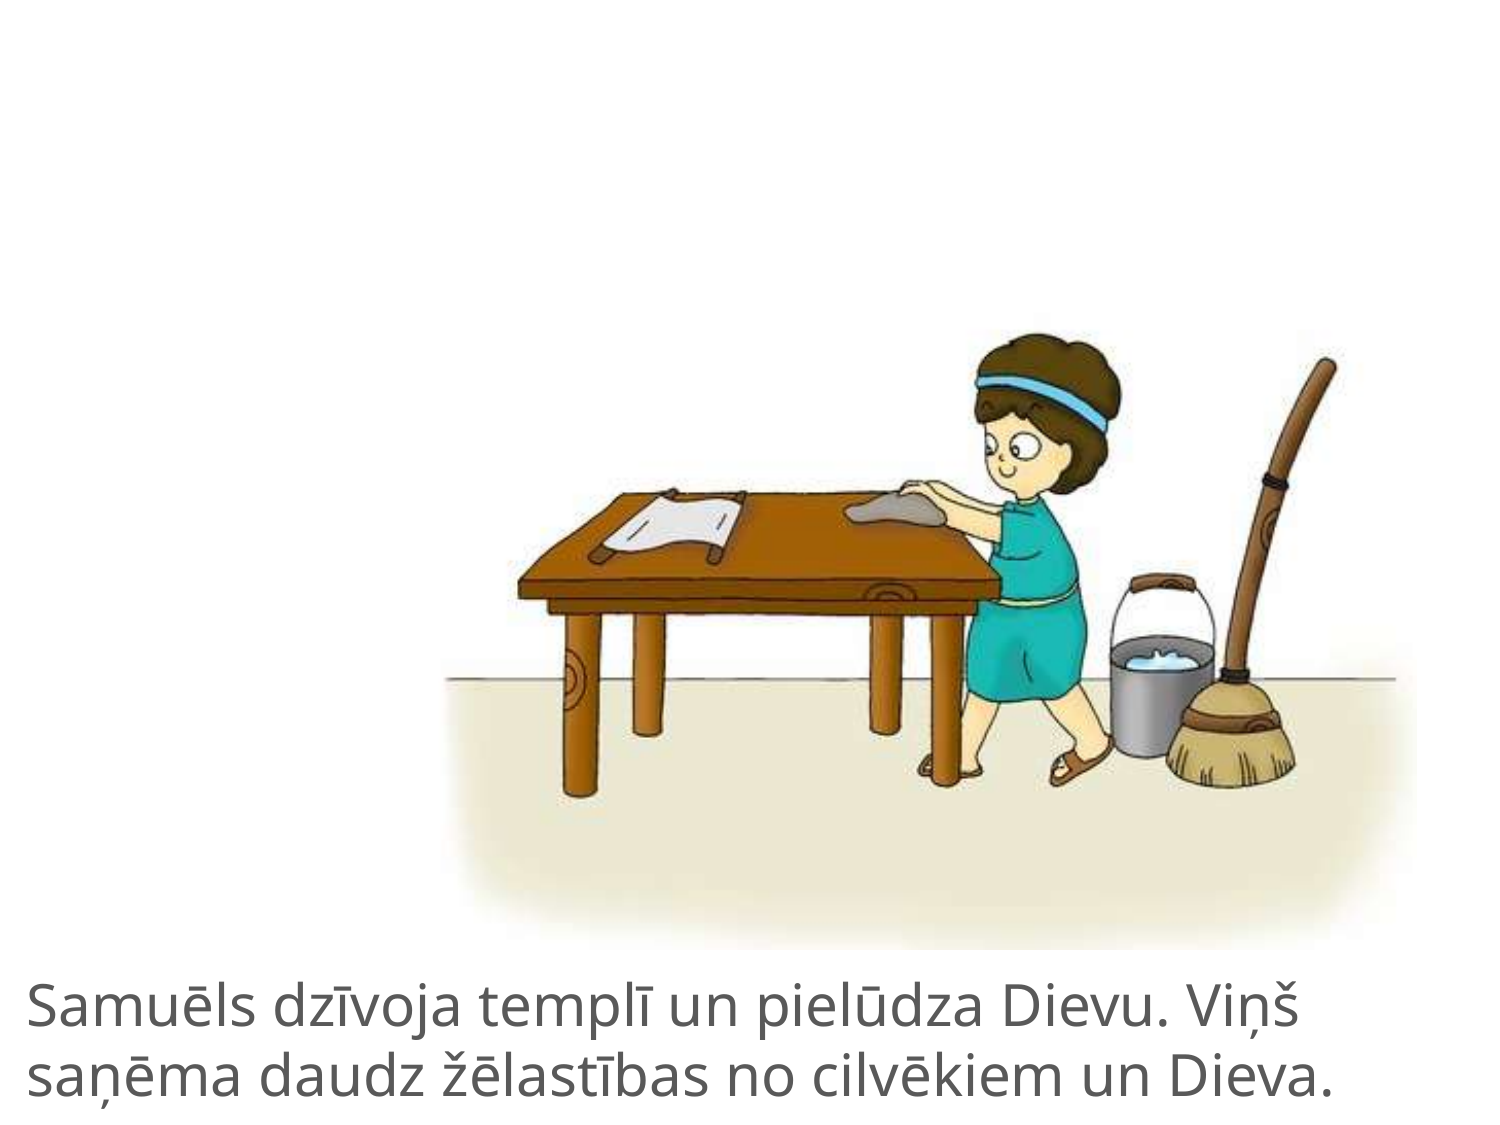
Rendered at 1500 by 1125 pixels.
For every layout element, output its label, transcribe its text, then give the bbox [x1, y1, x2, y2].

text_box Samuēls dzīvoja templī un pielūdza Dievu. Viņš saņēma daudz žēlastības no cilvēkiem un Dieva. [11, 961, 1498, 1116]
picture [80, 1, 1418, 950]
